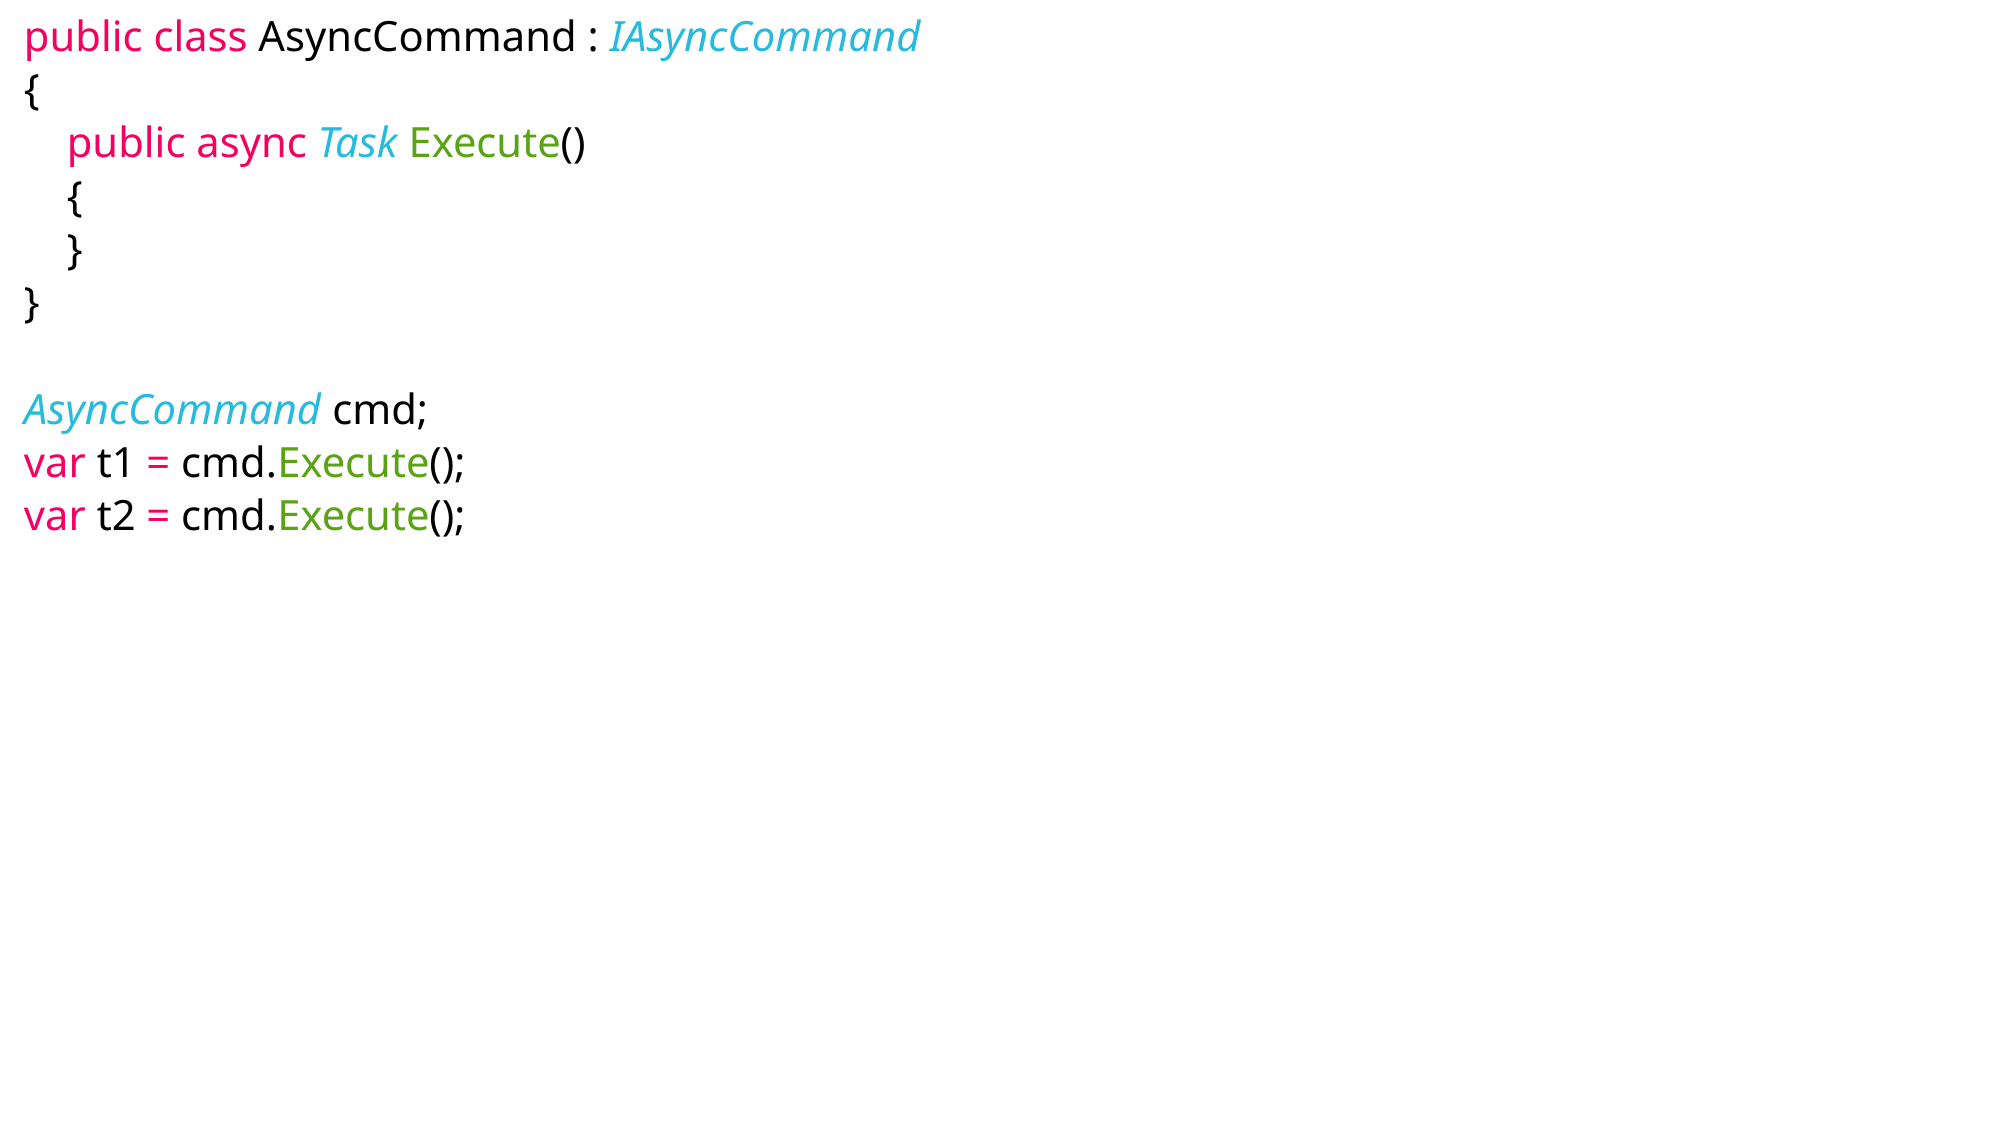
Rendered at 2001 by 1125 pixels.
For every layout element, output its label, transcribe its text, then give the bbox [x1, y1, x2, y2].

list public class AsyncCommand : IAsyncCommand { public async Task Execute() { } } AsyncCommand cmd; var t1 = cmd.Execute(); var t2 = cmd.Execute(); [0, 0, 2000, 743]
